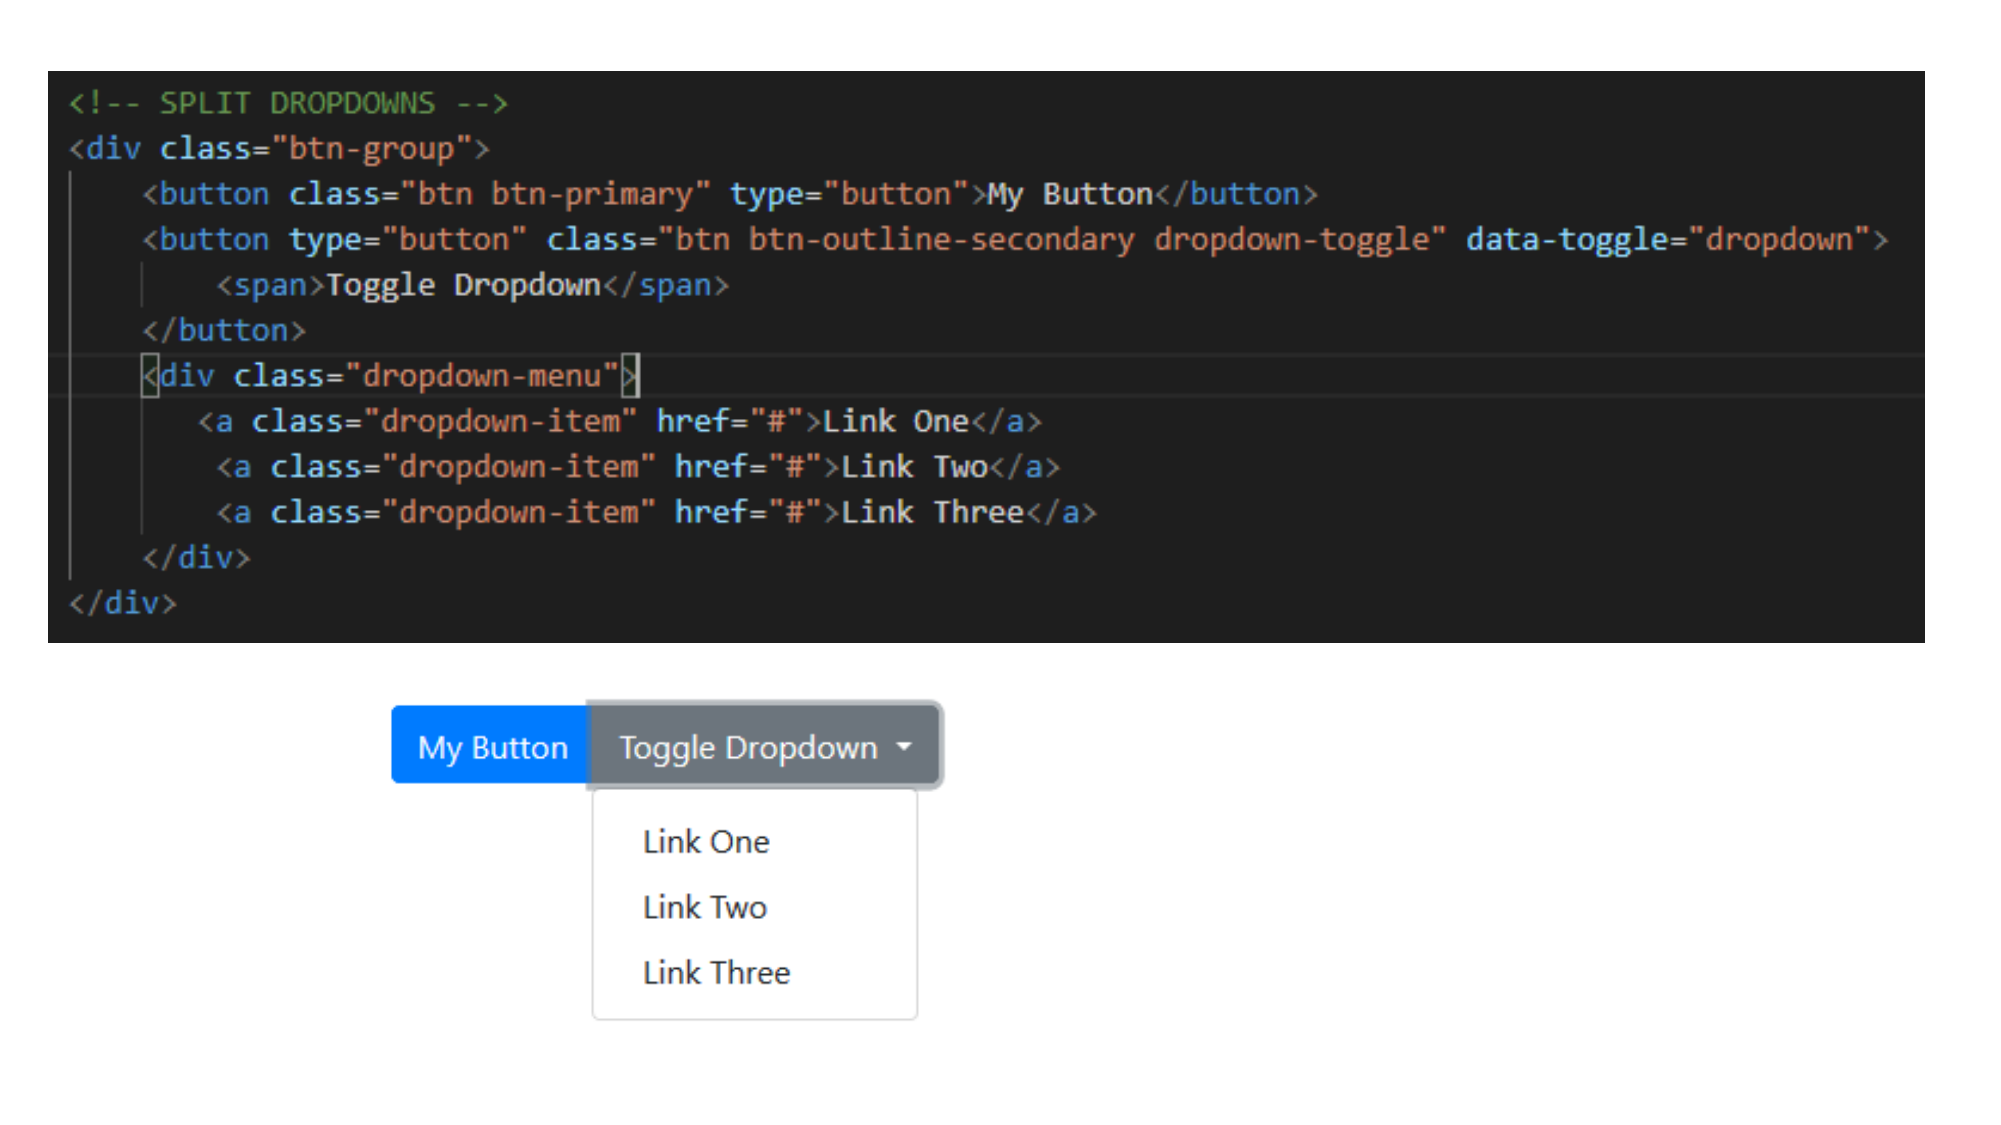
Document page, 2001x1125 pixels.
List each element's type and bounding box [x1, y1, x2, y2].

picture [345, 665, 1021, 1058]
picture [48, 71, 1925, 643]
